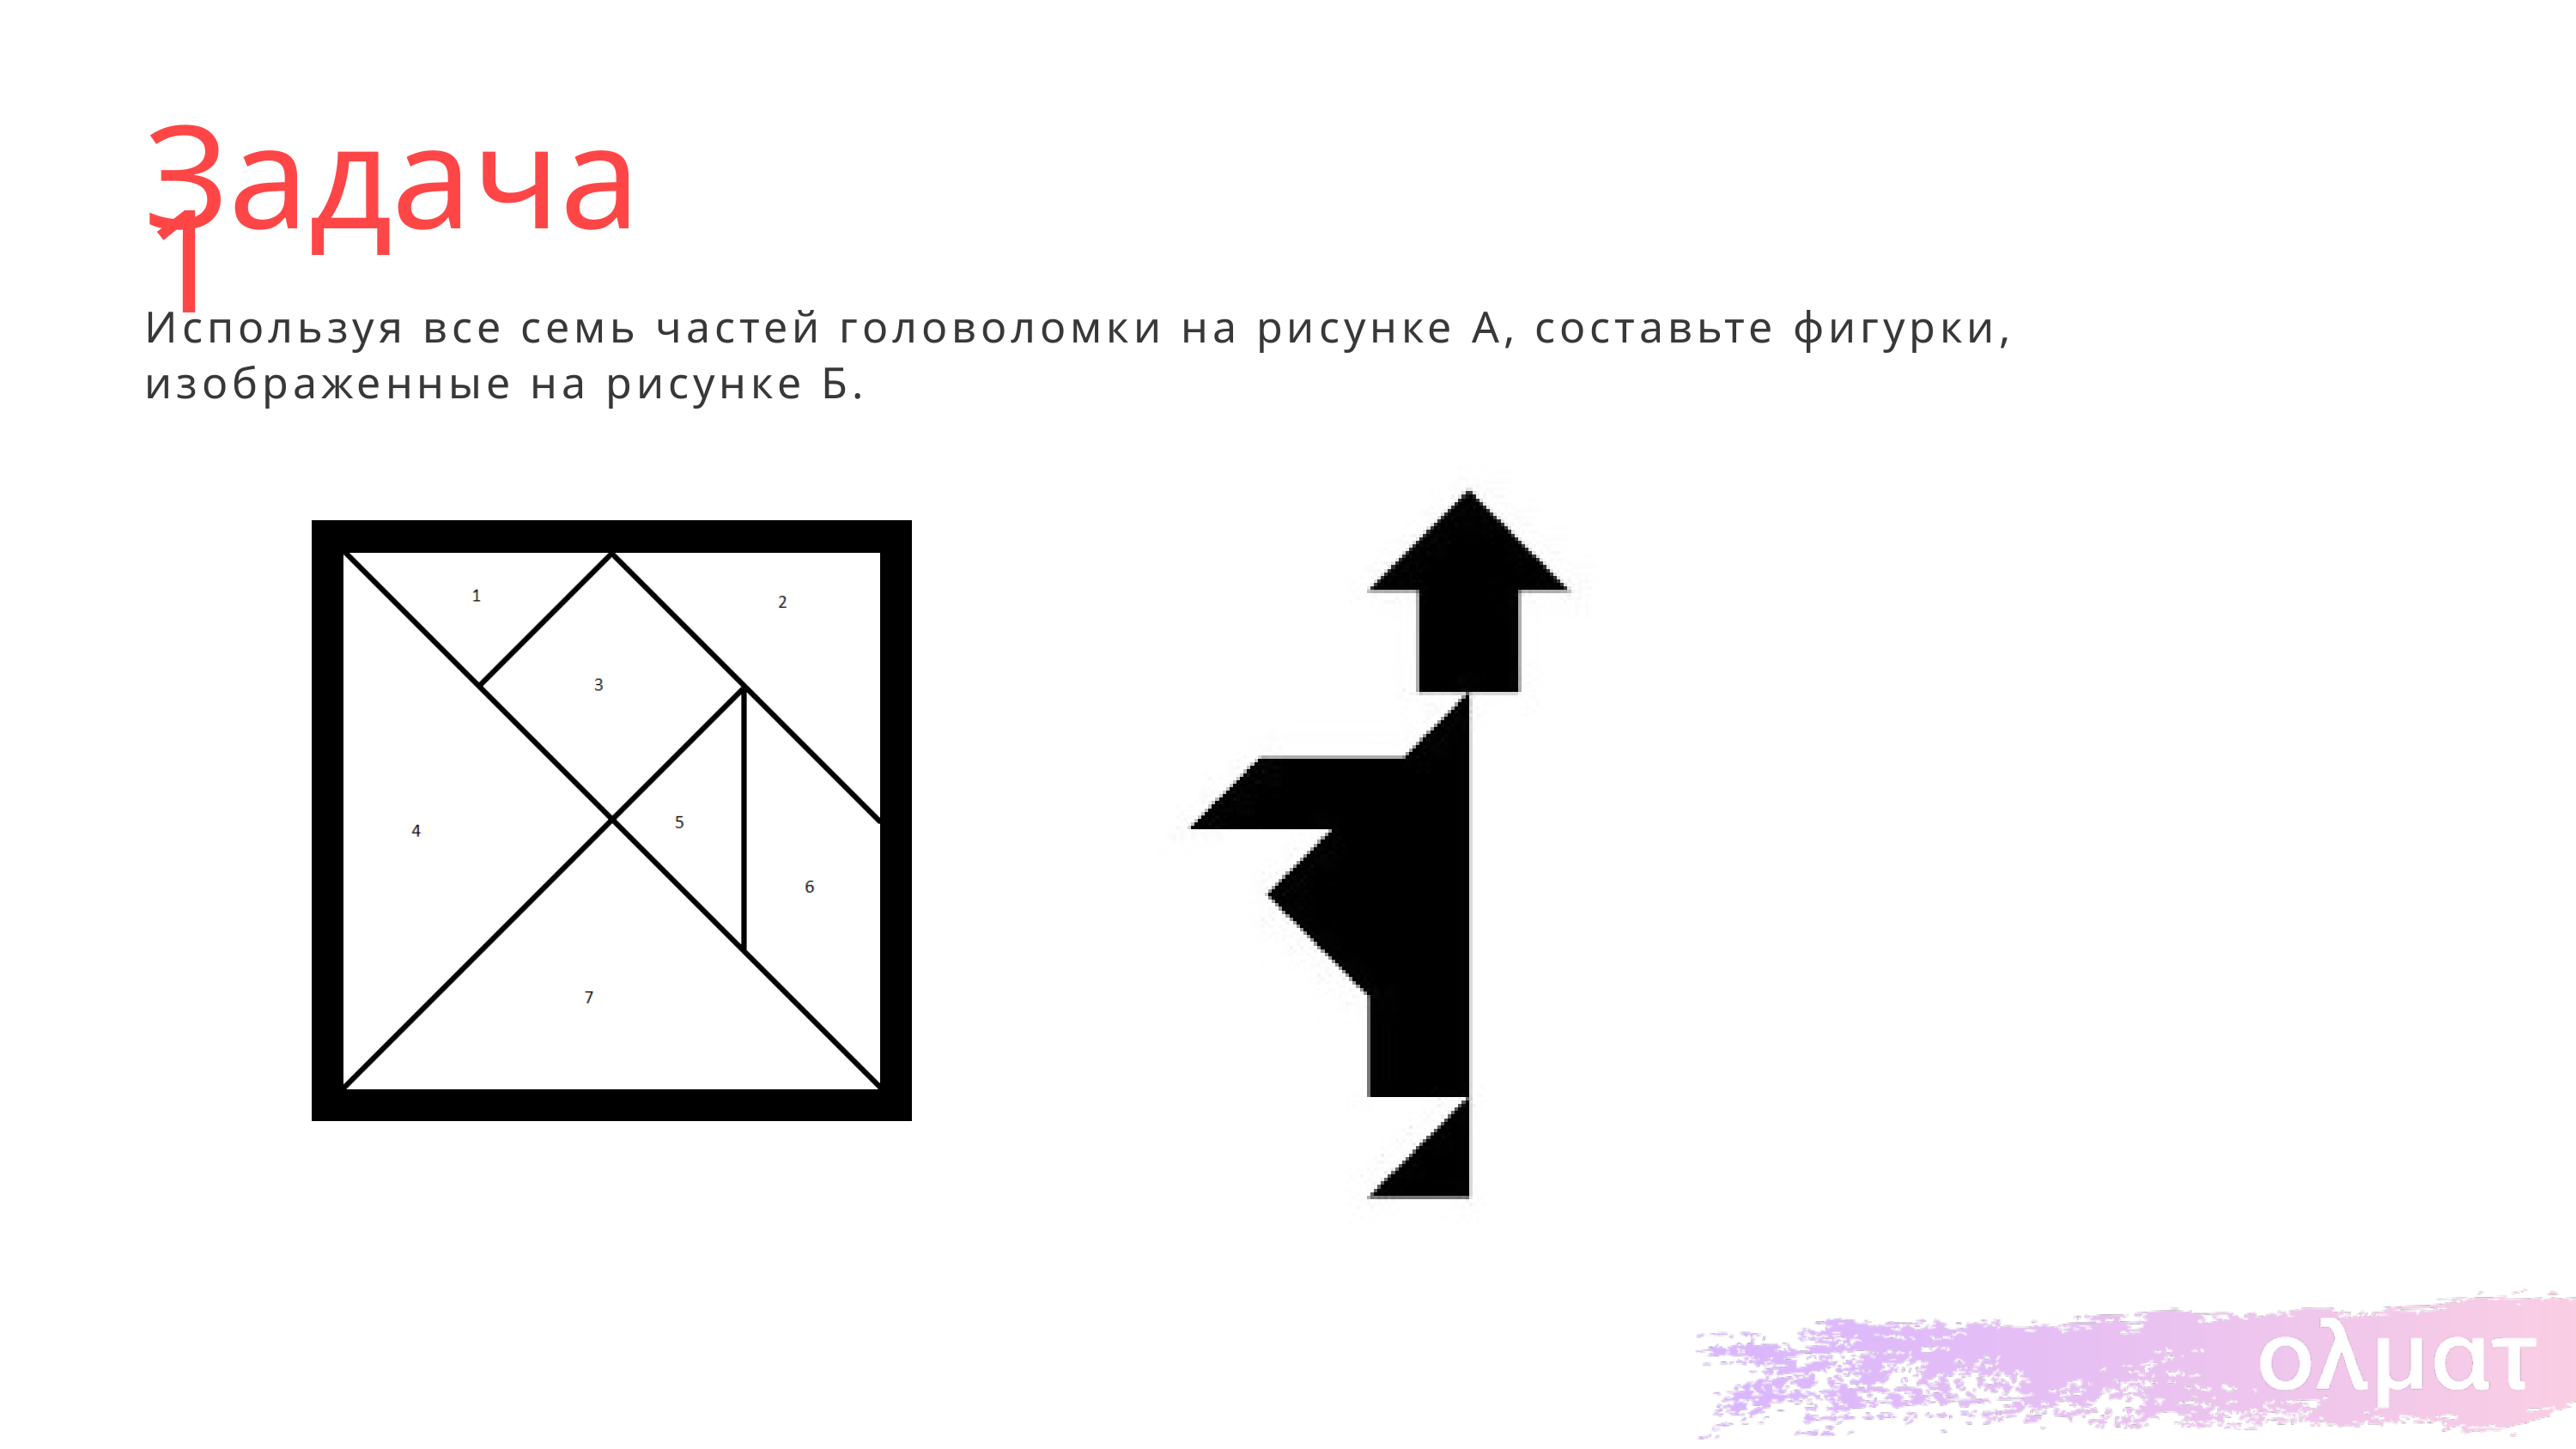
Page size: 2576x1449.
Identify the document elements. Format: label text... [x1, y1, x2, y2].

picture [1148, 464, 1677, 1358]
picture [343, 552, 881, 1089]
text_box Используя все семь частей головоломки на рисунке А, составьте фигурки, изображенные на рисунке Б. [144, 295, 2338, 408]
text_box Задача 1 [144, 173, 754, 342]
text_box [1690, 1287, 2576, 1440]
